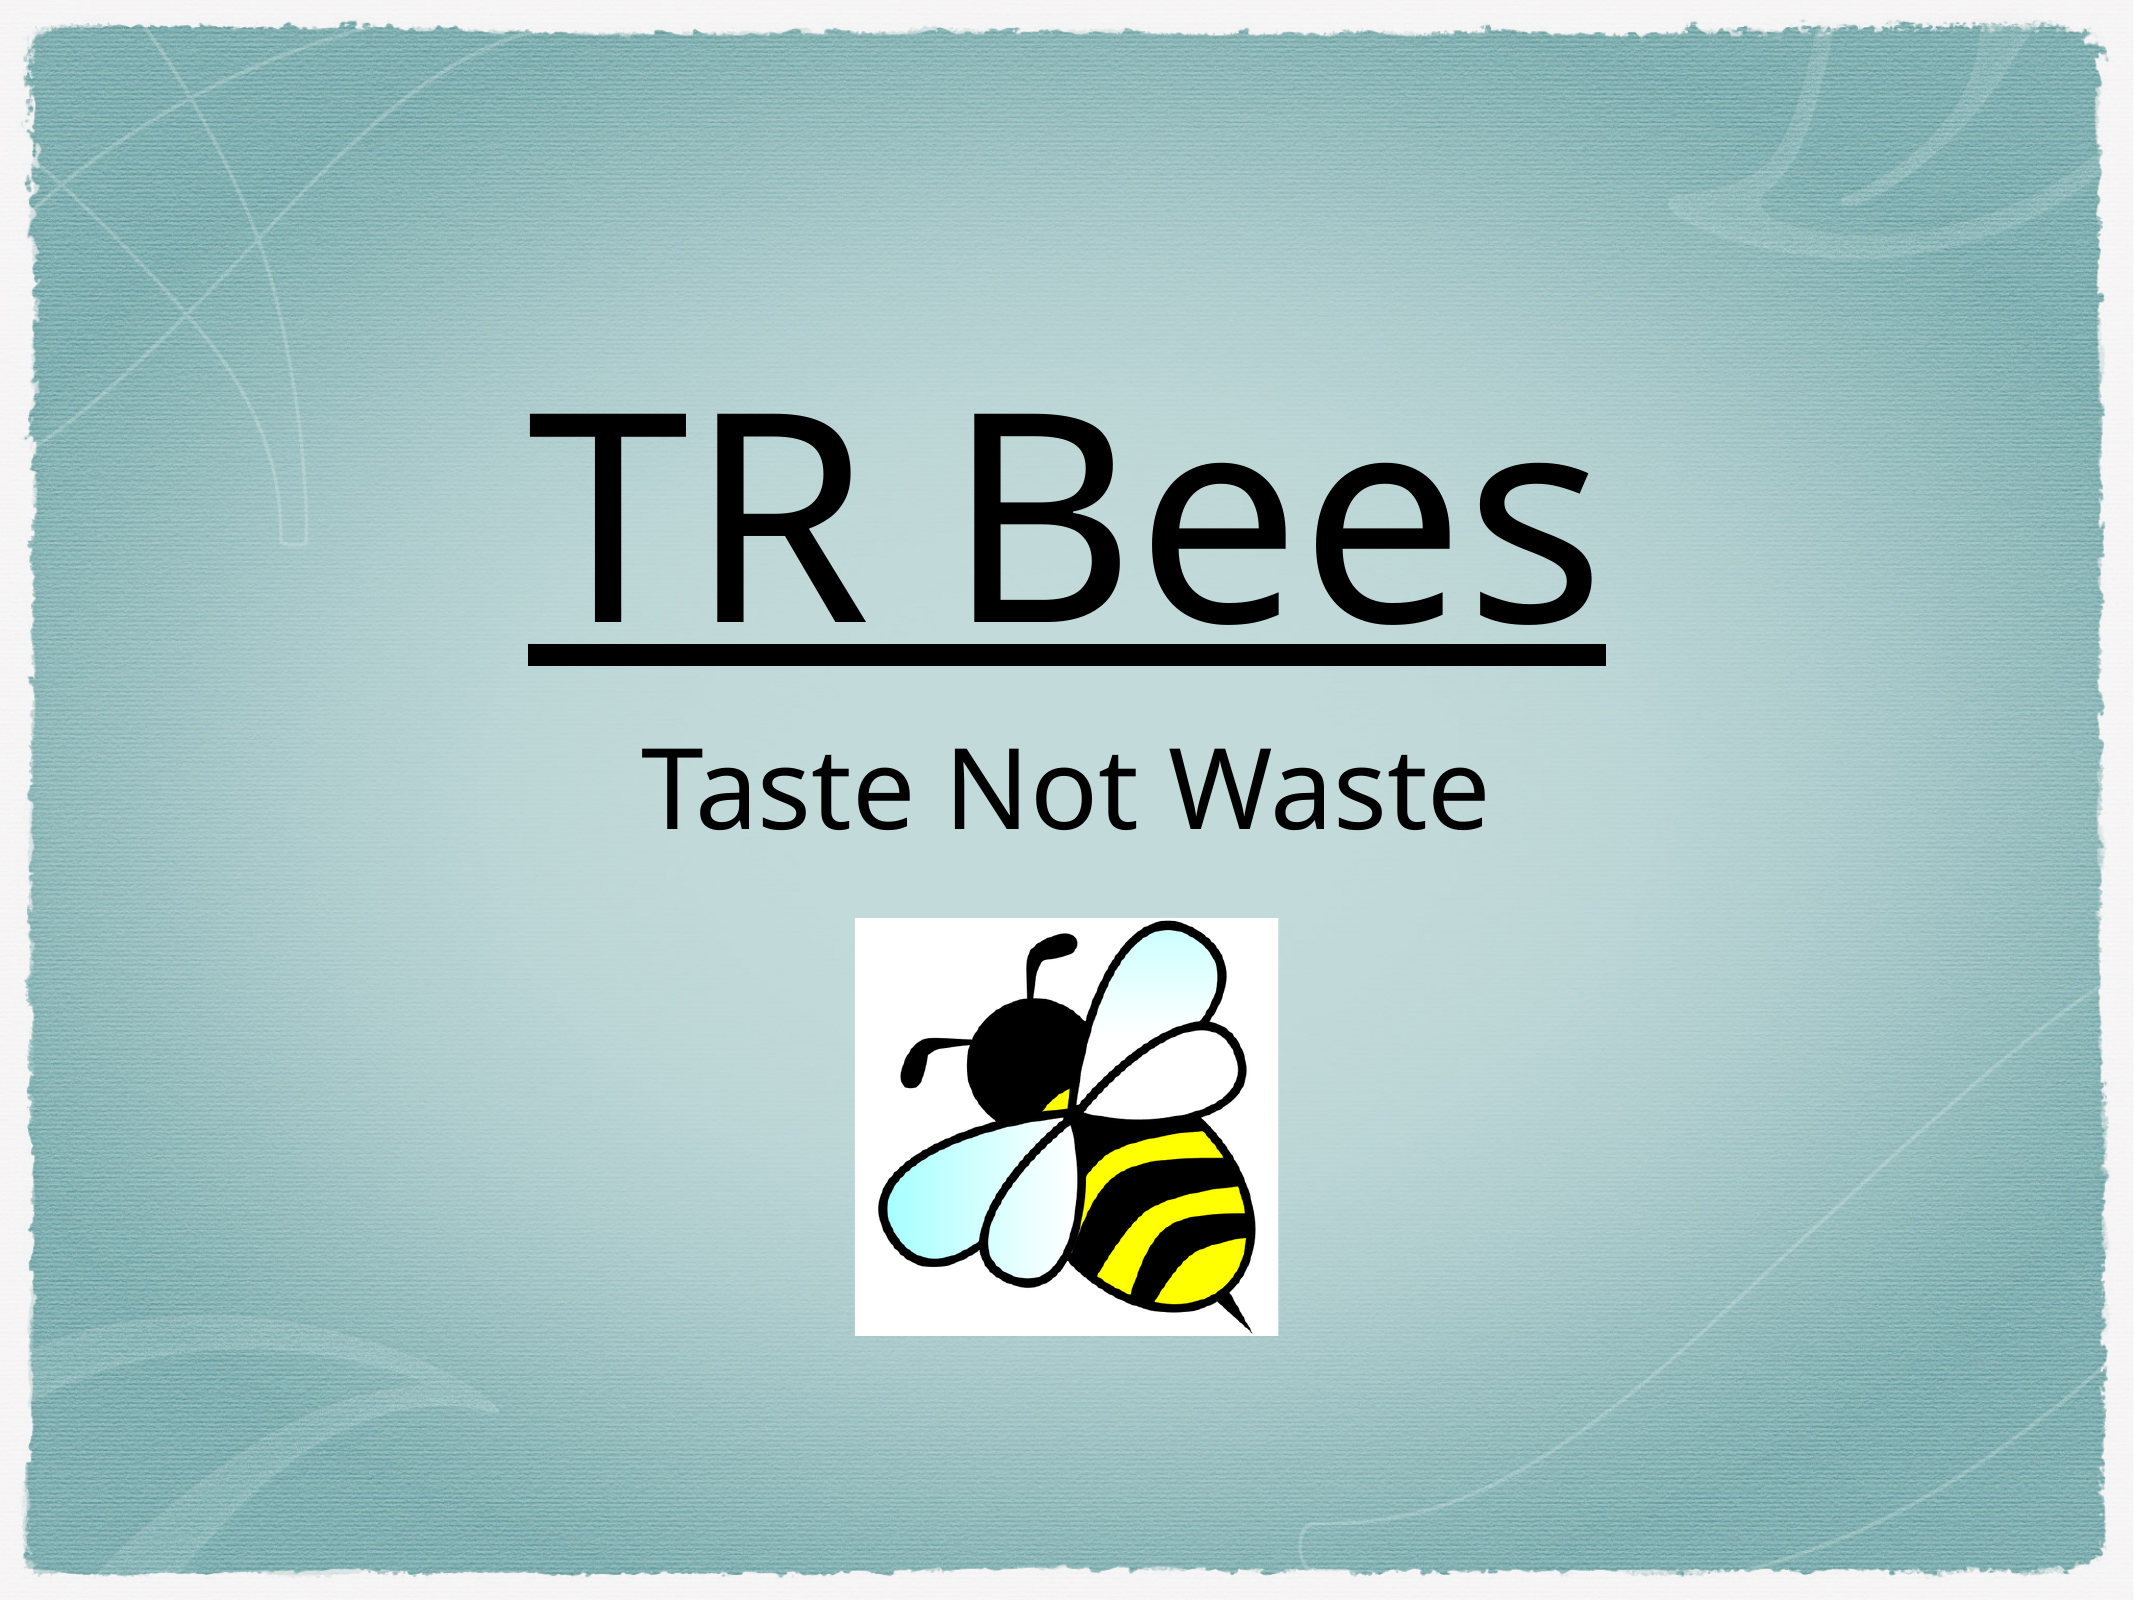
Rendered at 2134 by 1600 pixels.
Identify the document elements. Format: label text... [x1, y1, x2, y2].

subtitle Taste Not Waste [128, 707, 2005, 947]
title TR Bees [128, 313, 2005, 690]
picture [0, 0, 2134, 1600]
